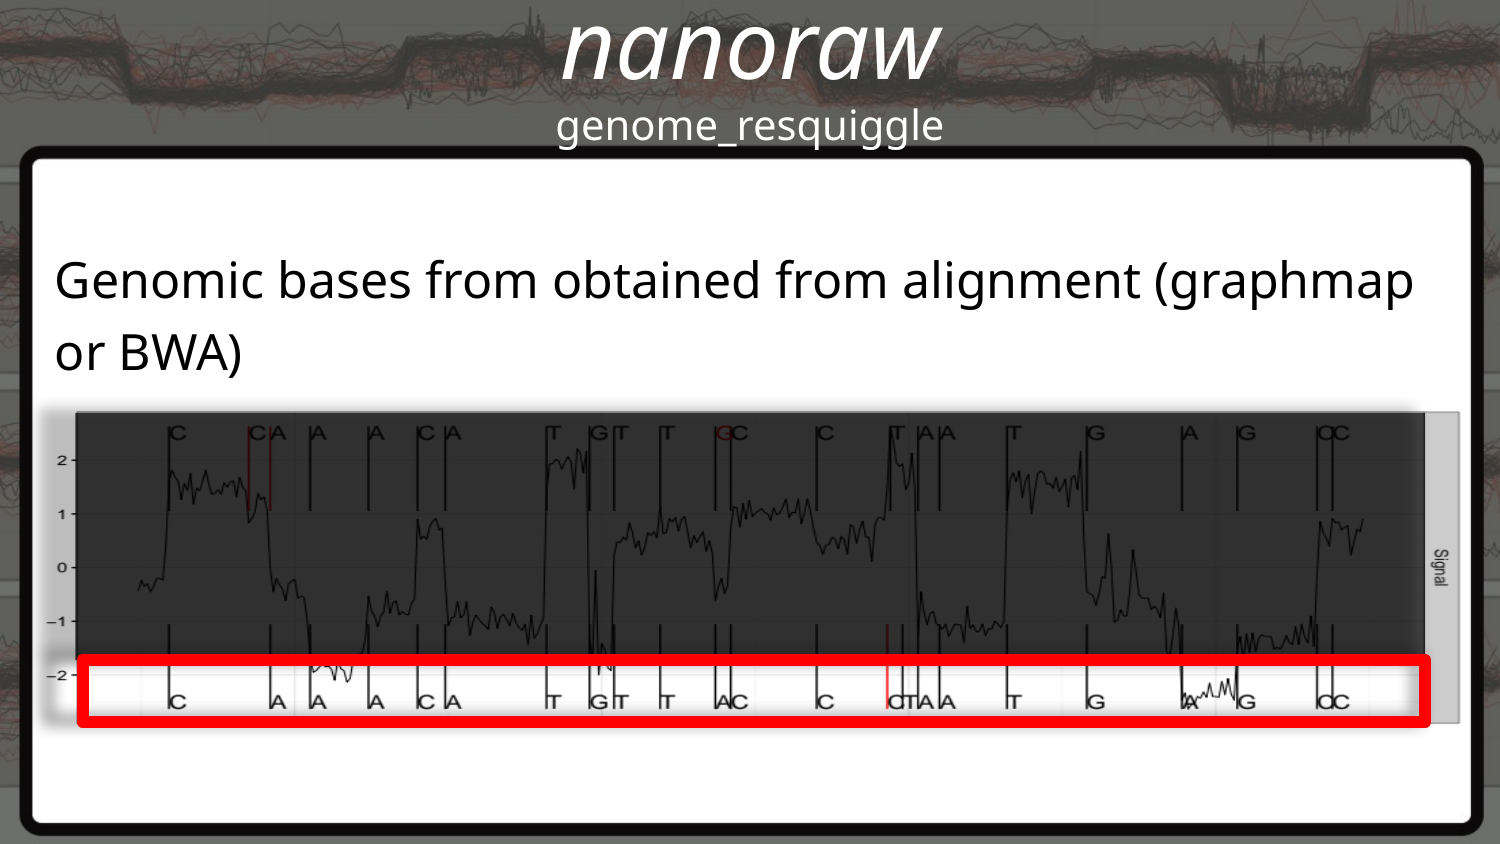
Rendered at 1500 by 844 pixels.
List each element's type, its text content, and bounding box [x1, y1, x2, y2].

title nanoraw genome_resquiggle [0, 0, 1500, 137]
picture [0, 137, 1500, 844]
text_box Genomic bases from obtained from alignment (graphmap or BWA) [40, 228, 1467, 388]
